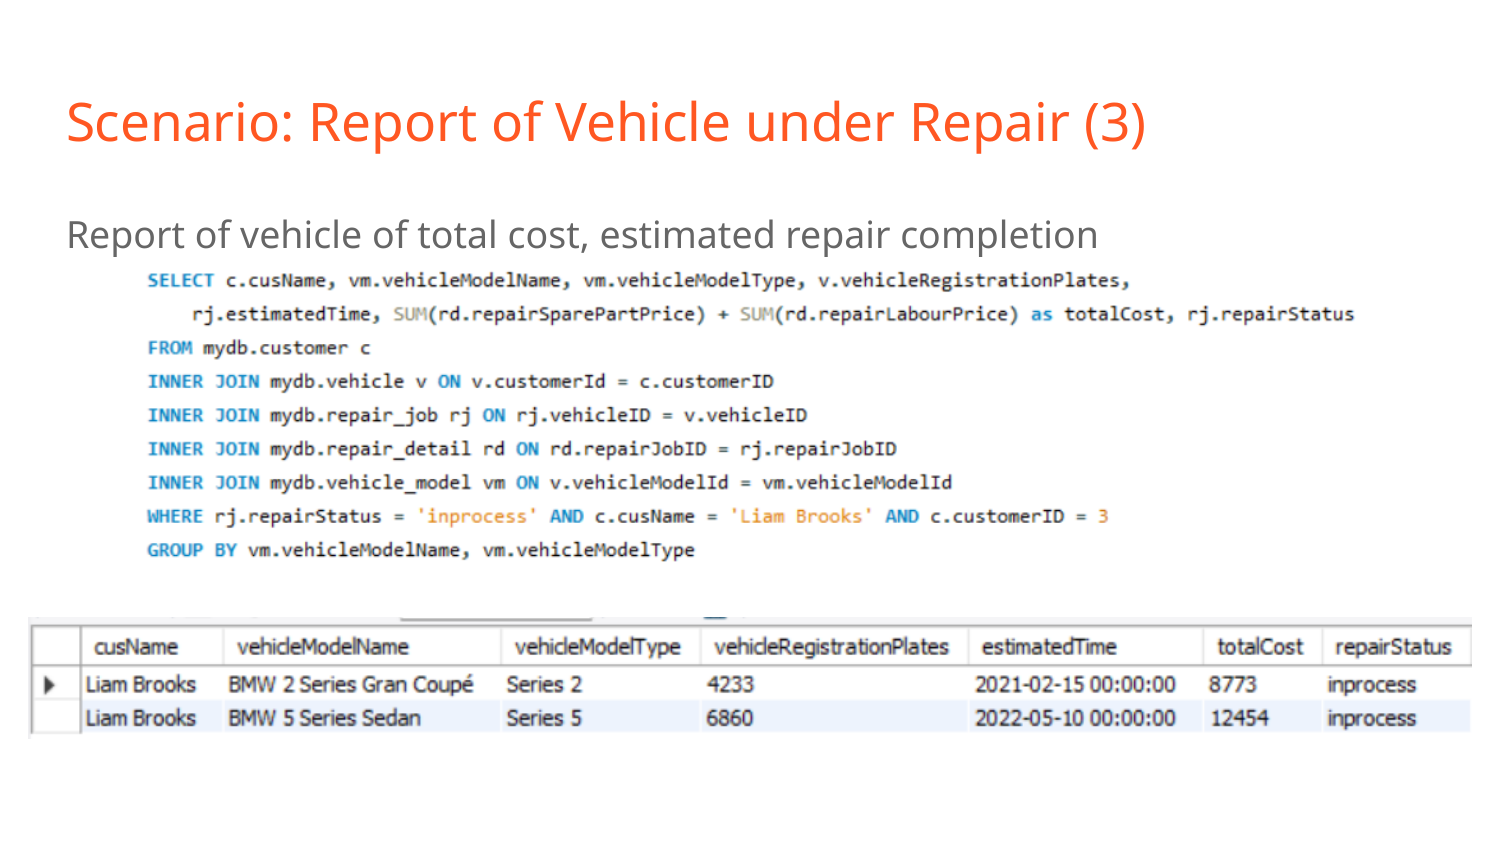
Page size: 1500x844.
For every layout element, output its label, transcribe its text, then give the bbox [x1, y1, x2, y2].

picture [28, 617, 1472, 739]
picture [143, 266, 1357, 564]
title Scenario: Report of Vehicle under Repair (3) [51, 72, 1449, 167]
list Report of vehicle of total cost, estimated repair completion [51, 189, 1449, 616]
